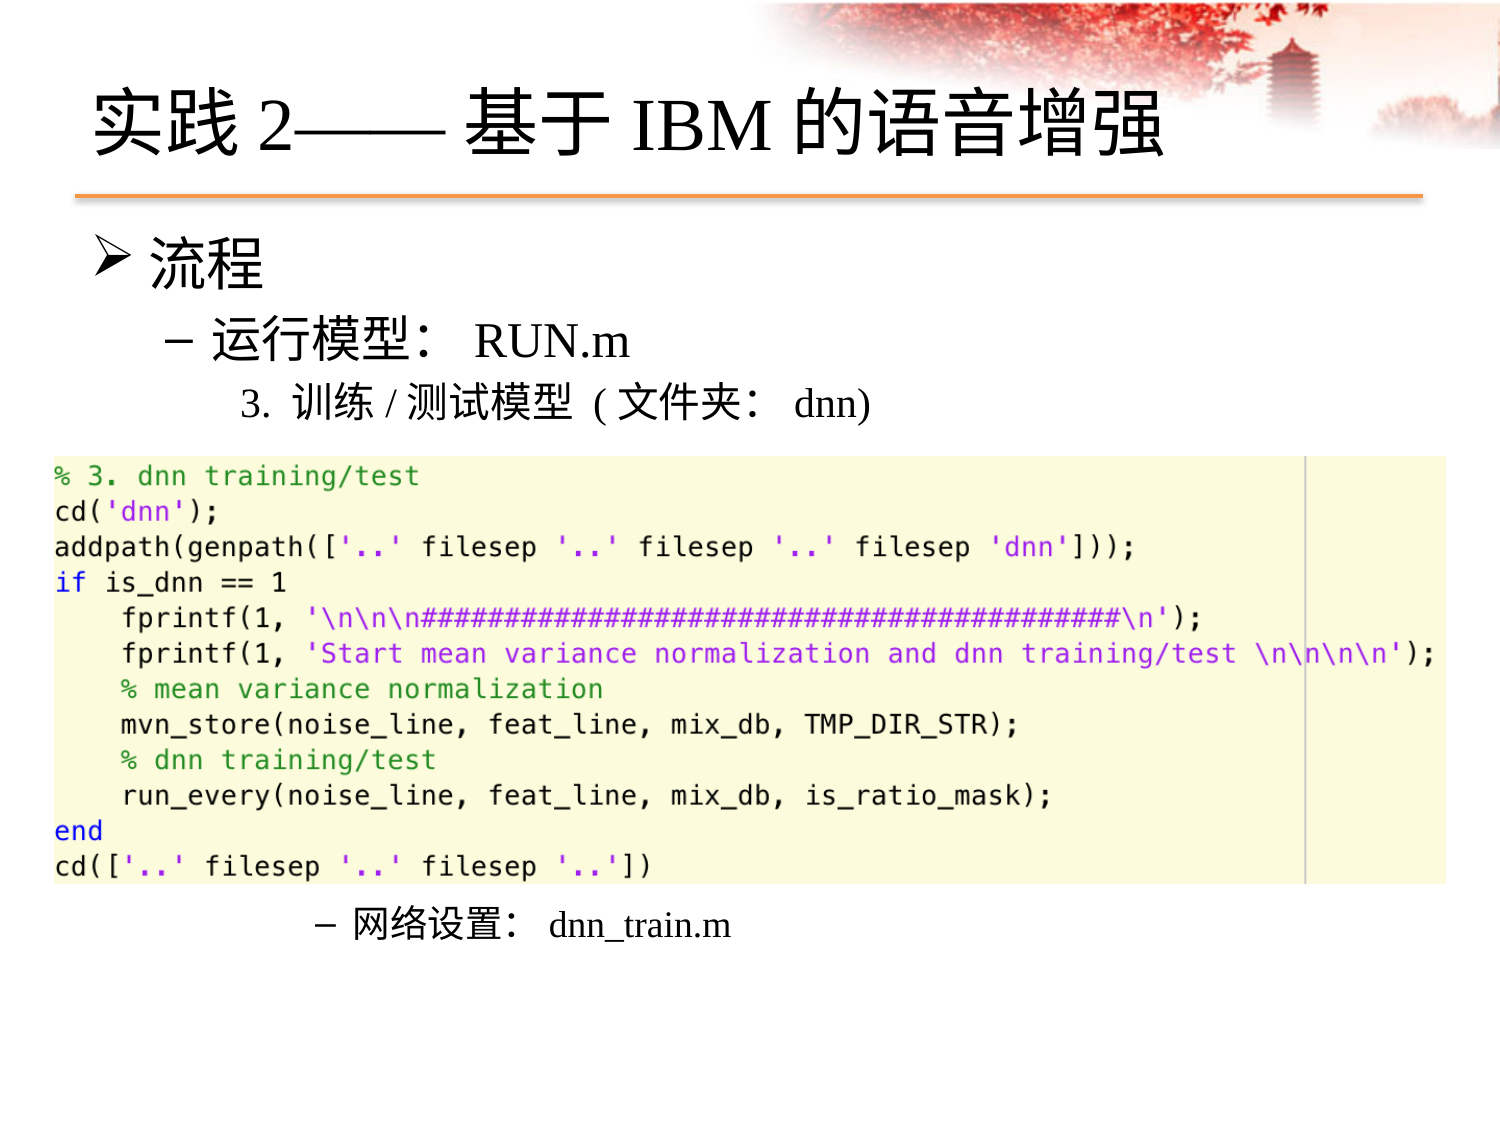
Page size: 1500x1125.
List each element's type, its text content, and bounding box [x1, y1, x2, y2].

picture [737, 2, 1500, 149]
picture [53, 455, 1446, 884]
list 流程 运行模型：RUN.m 3. 训练/测试模型 (文件夹：dnn) 网络设置：dnn_train.m [75, 219, 1425, 454]
list 流程 运行模型：RUN.m 3. 训练/测试模型 (文件夹：dnn) 网络设置：dnn_train.m [75, 893, 1425, 1094]
title 实践2——基于IBM的语音增强 [75, 45, 1425, 197]
